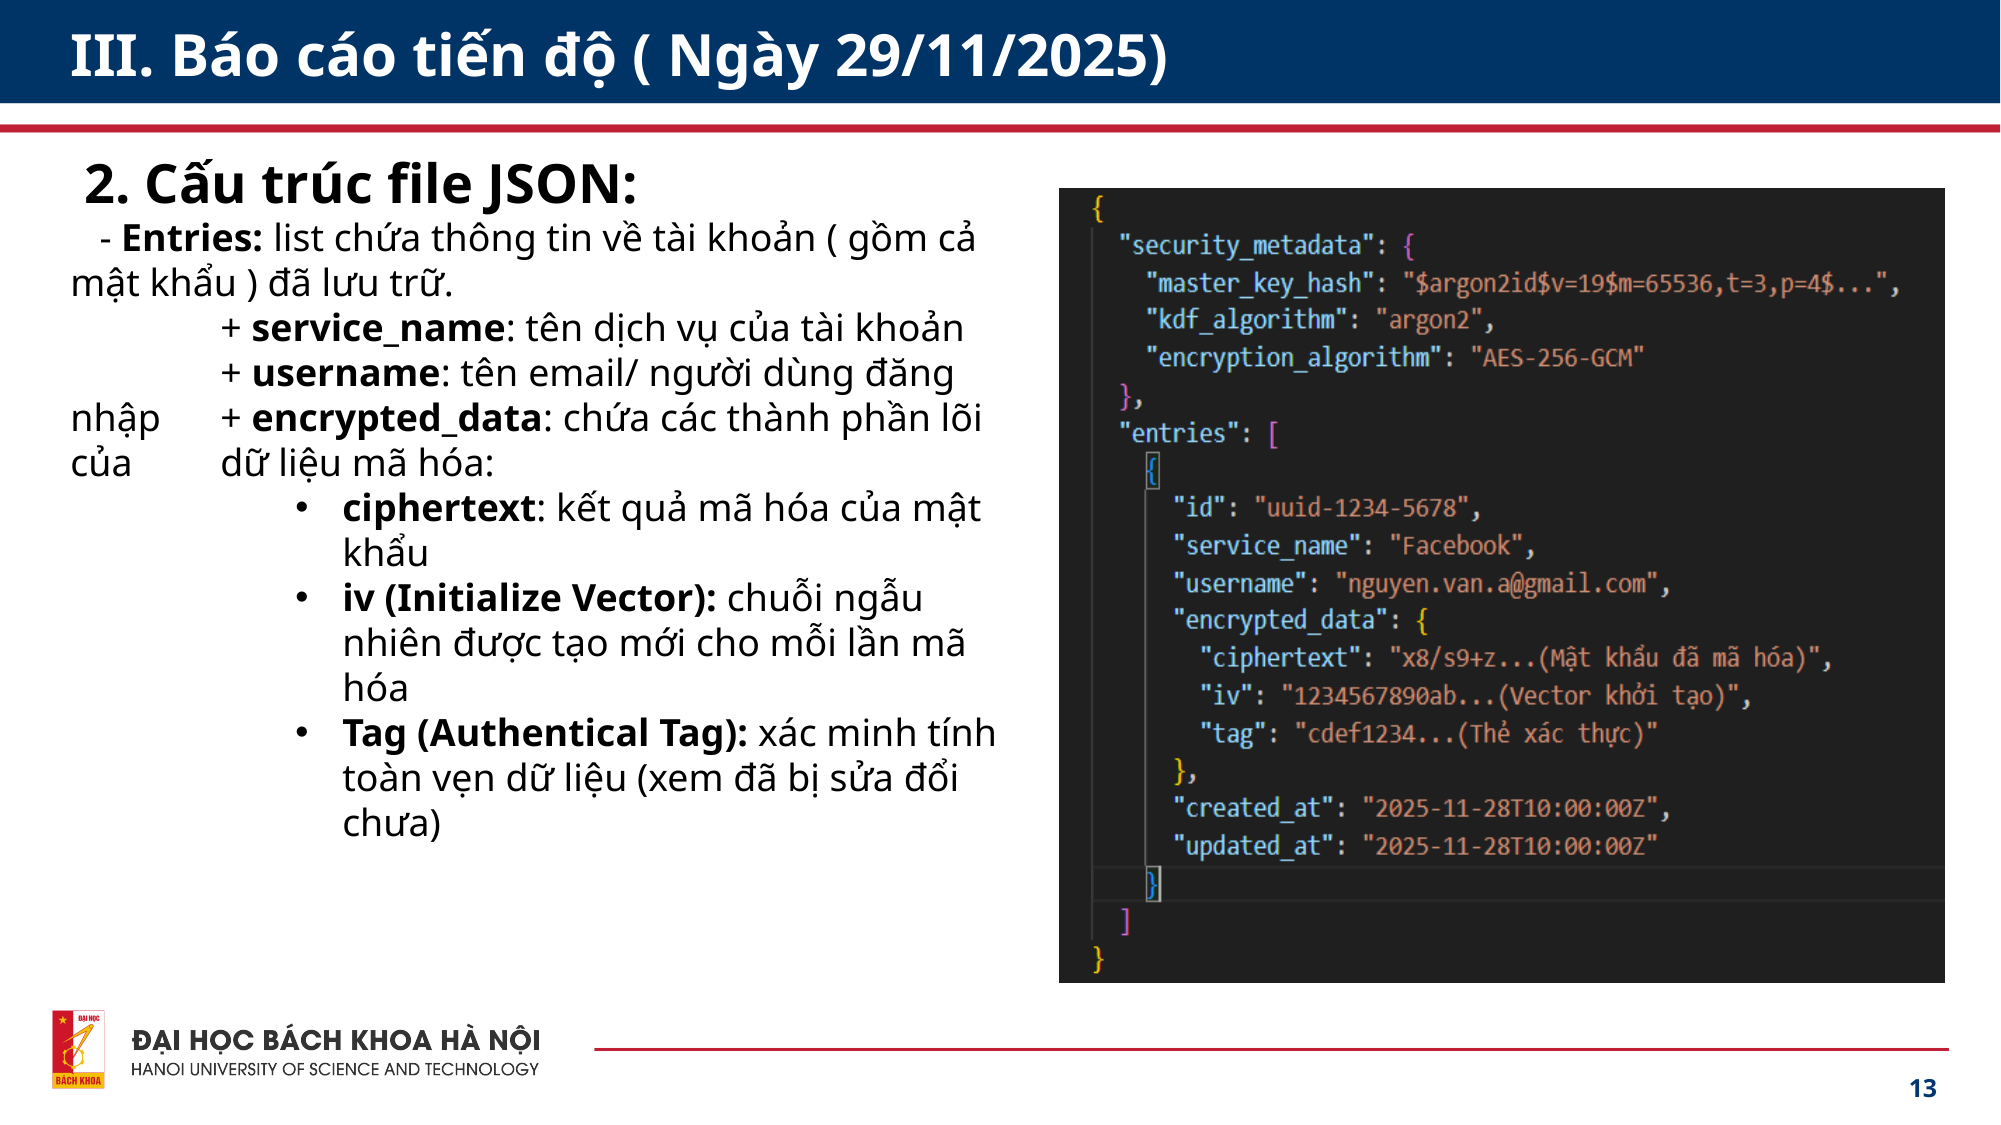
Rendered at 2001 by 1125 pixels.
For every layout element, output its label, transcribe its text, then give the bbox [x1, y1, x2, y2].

picture [0, 0, 2001, 1125]
slide_number 13 [1502, 1065, 1953, 1125]
title III. Báo cáo tiến độ ( Ngày 29/11/2025) [55, 18, 1945, 90]
text_box 2. Cấu trúc file JSON: - Entries: list chứa thông tin về tài khoản ( gồm cả mật khẩu ) đã lưu trữ. + service_name: tên dịch vụ của tài khoản + username: tên email/ người dùng đăng nhập + encrypted_data: chứa các thành phần lõi của dữ liệu mã hóa: ciphertext: kết quả mã hóa của mật khẩu iv (Initialize Vector): chuỗi ngẫu nhiên được tạo mới cho mỗi lần mã hóa Tag (Authentical Tag): xác minh tính toàn vẹn dữ liệu (xem đã bị sửa đổi chưa) [55, 141, 1038, 987]
